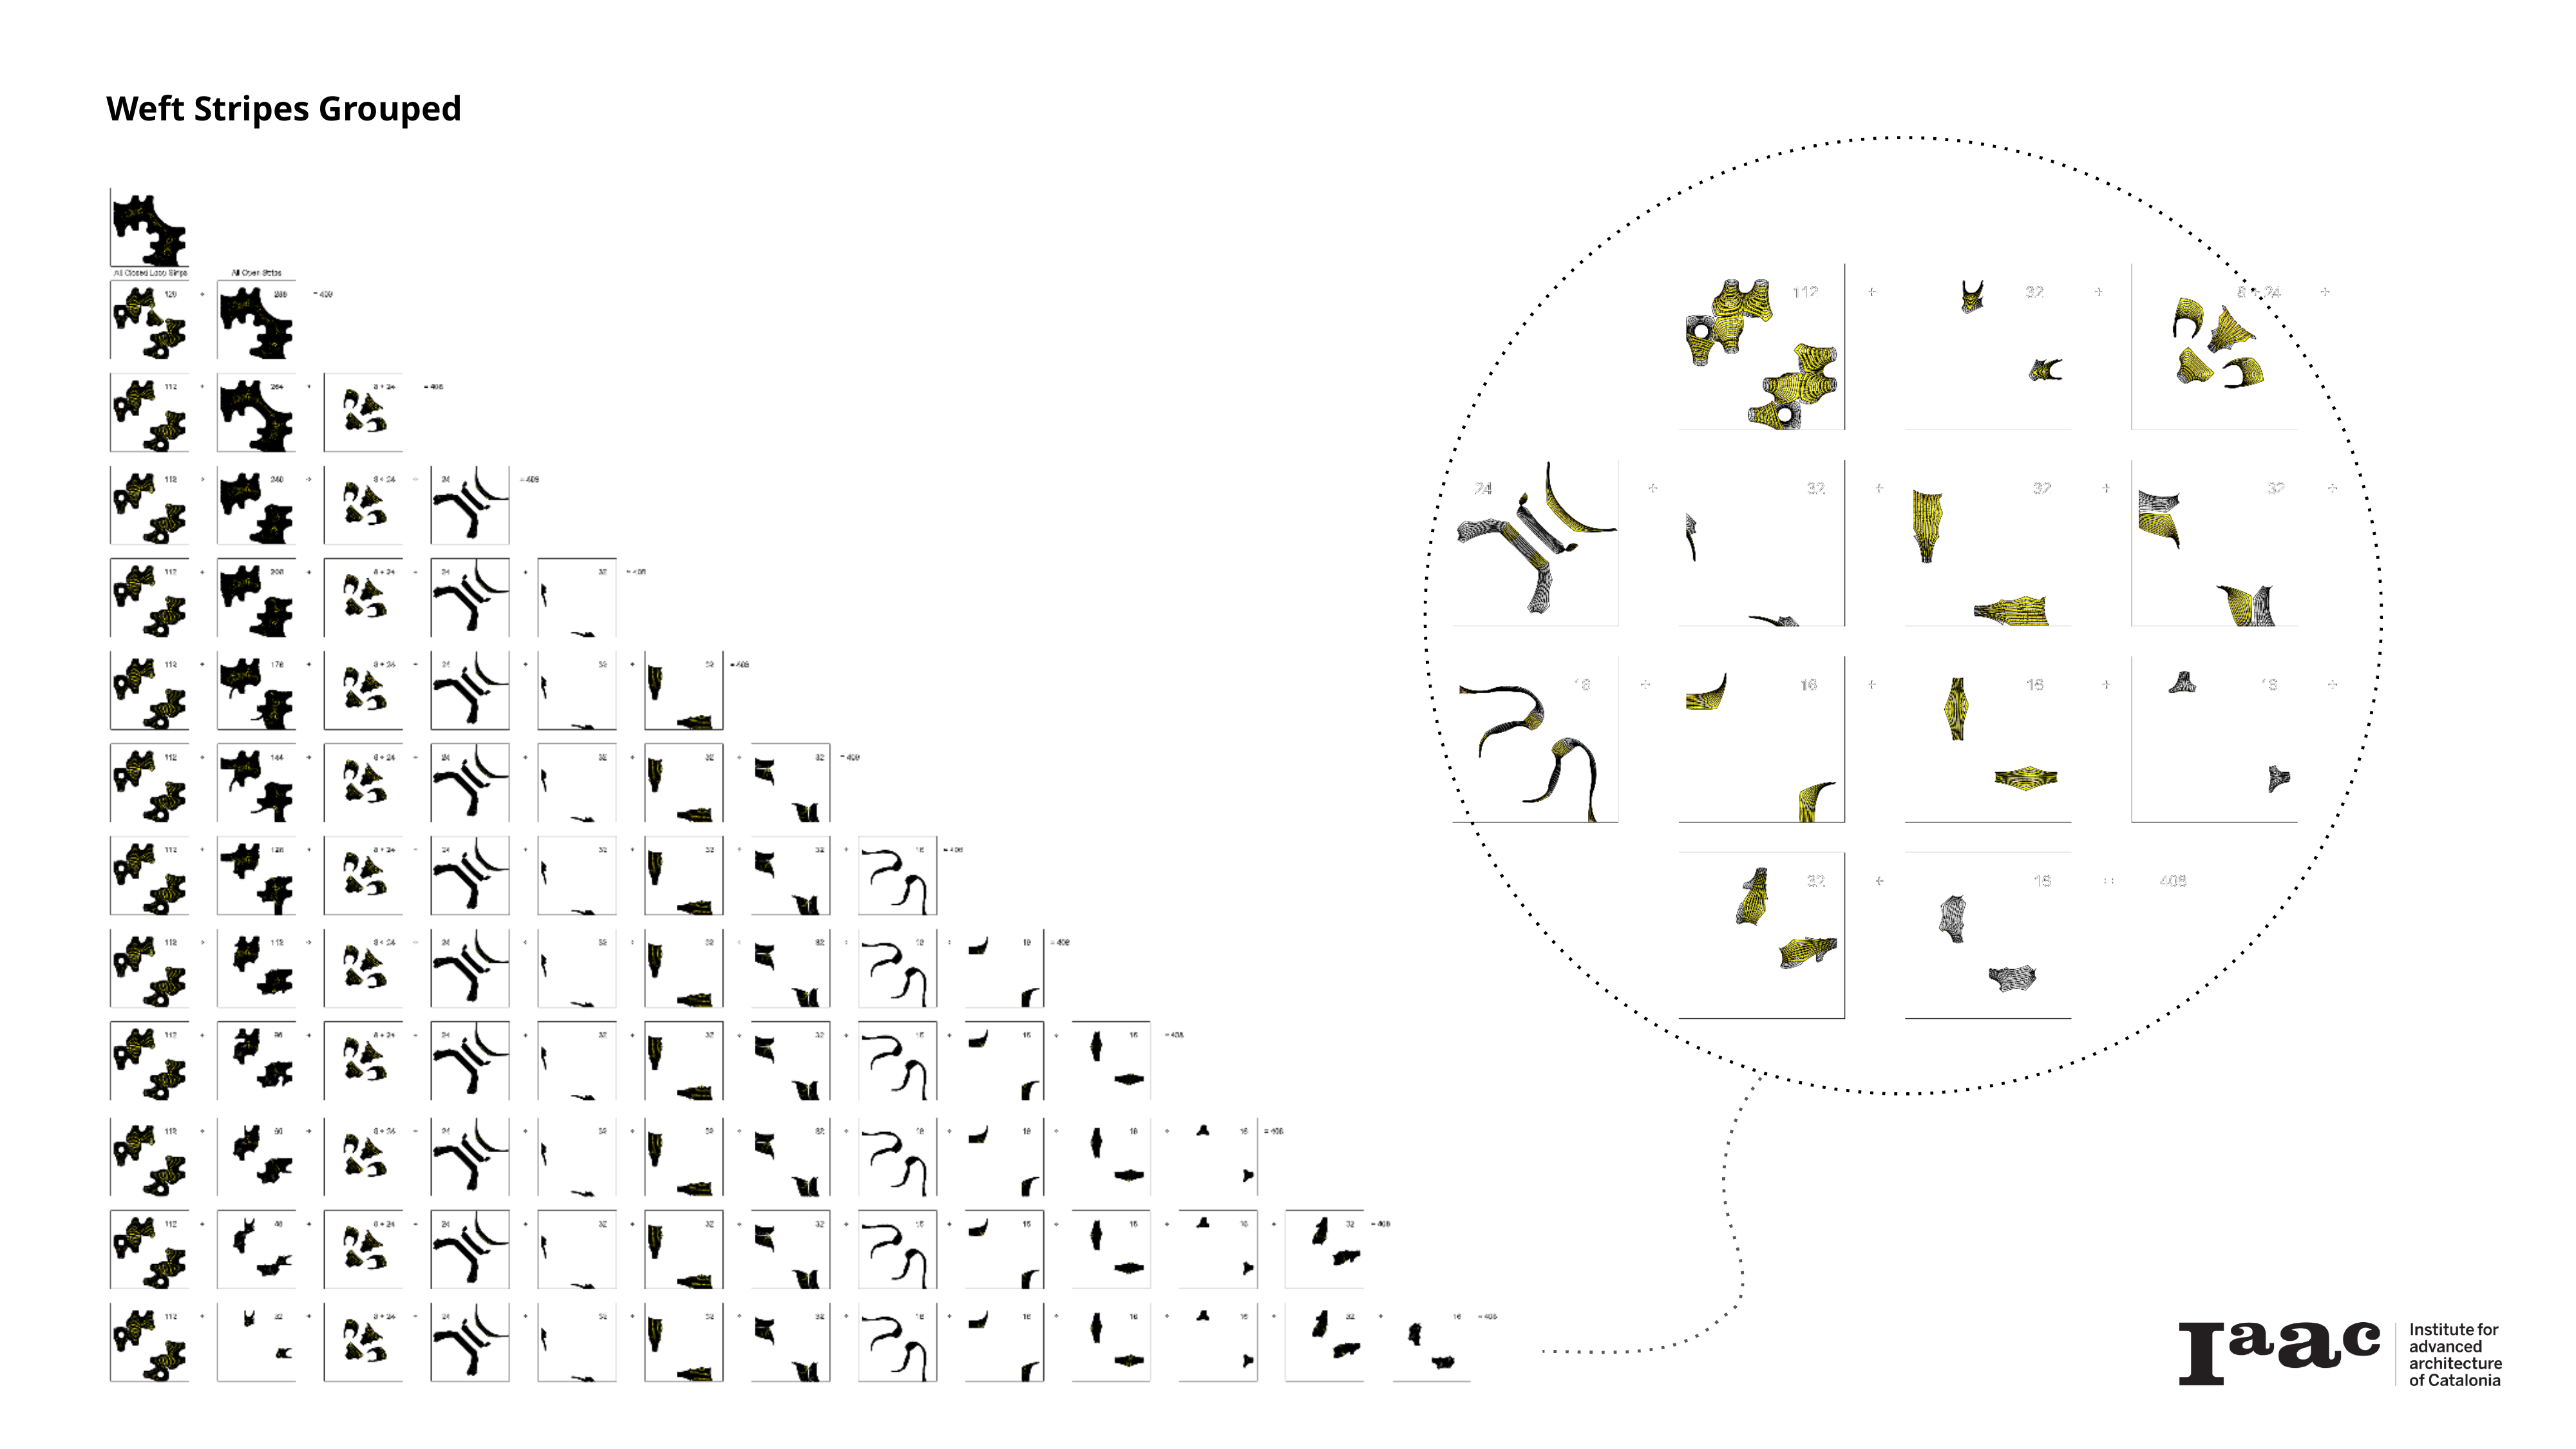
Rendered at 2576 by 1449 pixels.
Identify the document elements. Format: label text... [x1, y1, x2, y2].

picture [2179, 1322, 2502, 1386]
text_box Weft Stripes Grouped [97, 77, 580, 137]
text_box [1757, 137, 2049, 160]
text_box [1546, 1126, 1743, 1352]
picture [0, 162, 2382, 1449]
